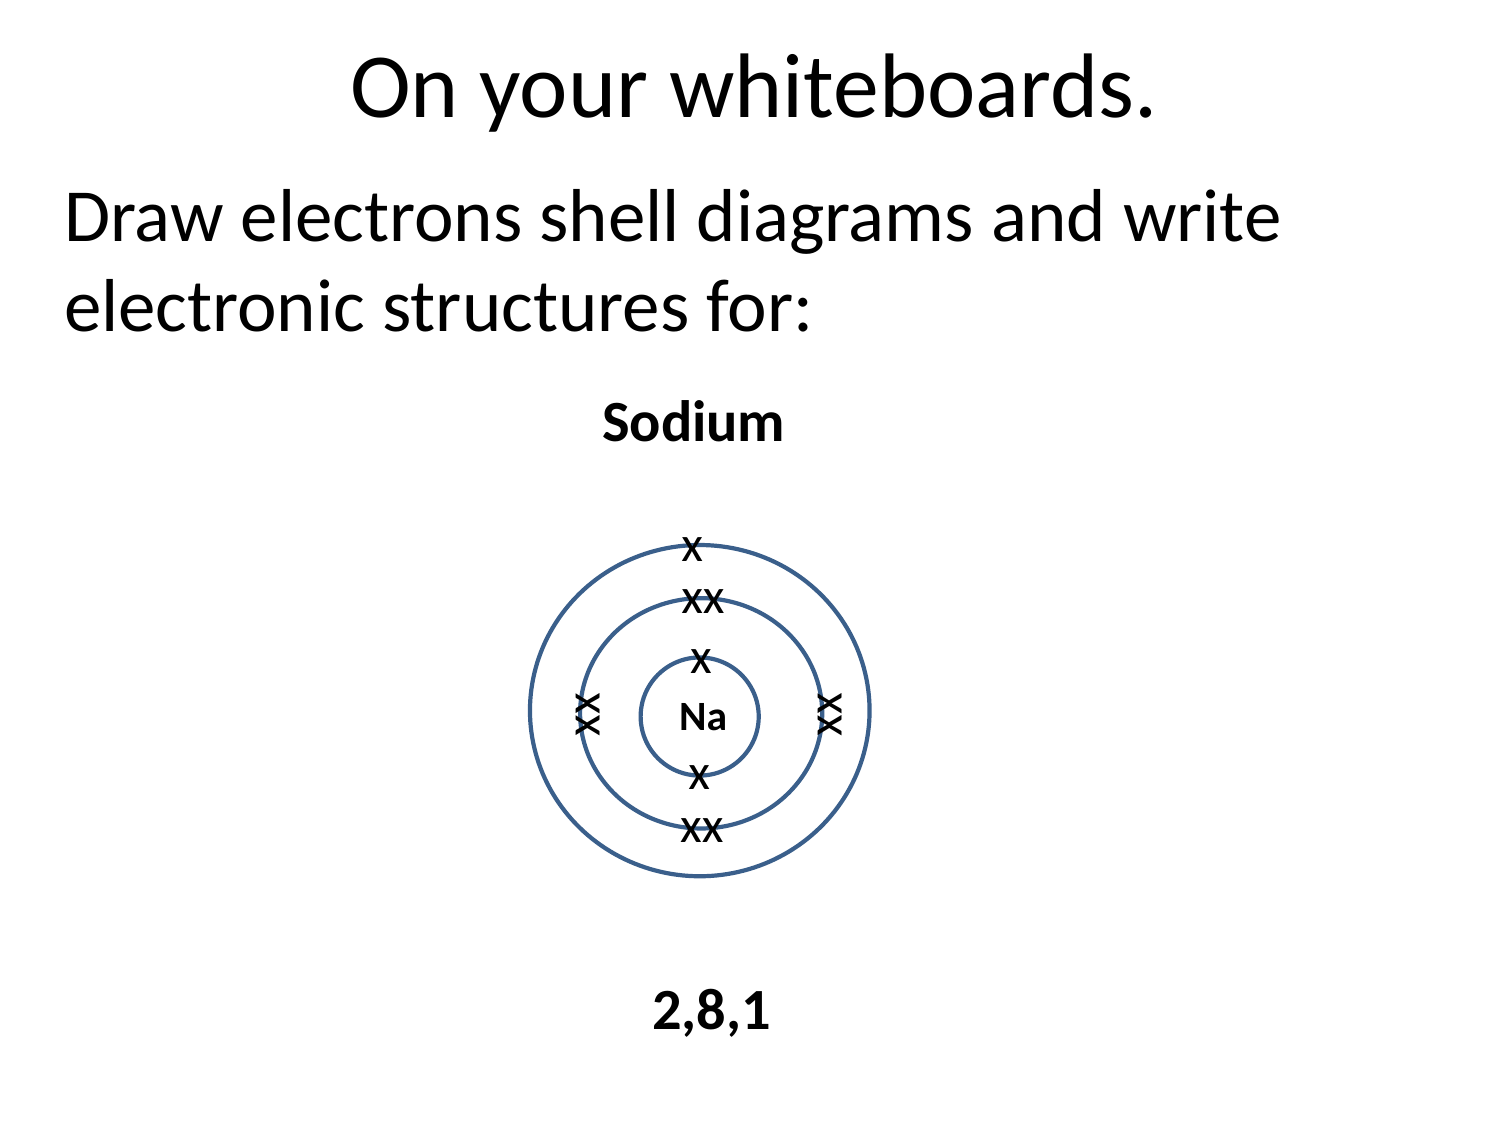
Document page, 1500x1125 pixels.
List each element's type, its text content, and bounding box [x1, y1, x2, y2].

text_box [527, 543, 872, 879]
text_box x [673, 747, 726, 785]
text_box x [666, 503, 718, 579]
title On your whiteboards. [81, 0, 1428, 202]
text_box xx [666, 556, 740, 632]
text_box xx [784, 677, 859, 752]
text_box xx [542, 677, 617, 752]
text_box Draw electrons shell diagrams and write electronic structures for: [49, 158, 1305, 354]
text_box xx [665, 785, 739, 861]
text_box Na [664, 681, 743, 747]
text_box x [675, 632, 727, 681]
text_box Sodium [574, 376, 801, 461]
text_box 2,8,1 [637, 964, 786, 1049]
